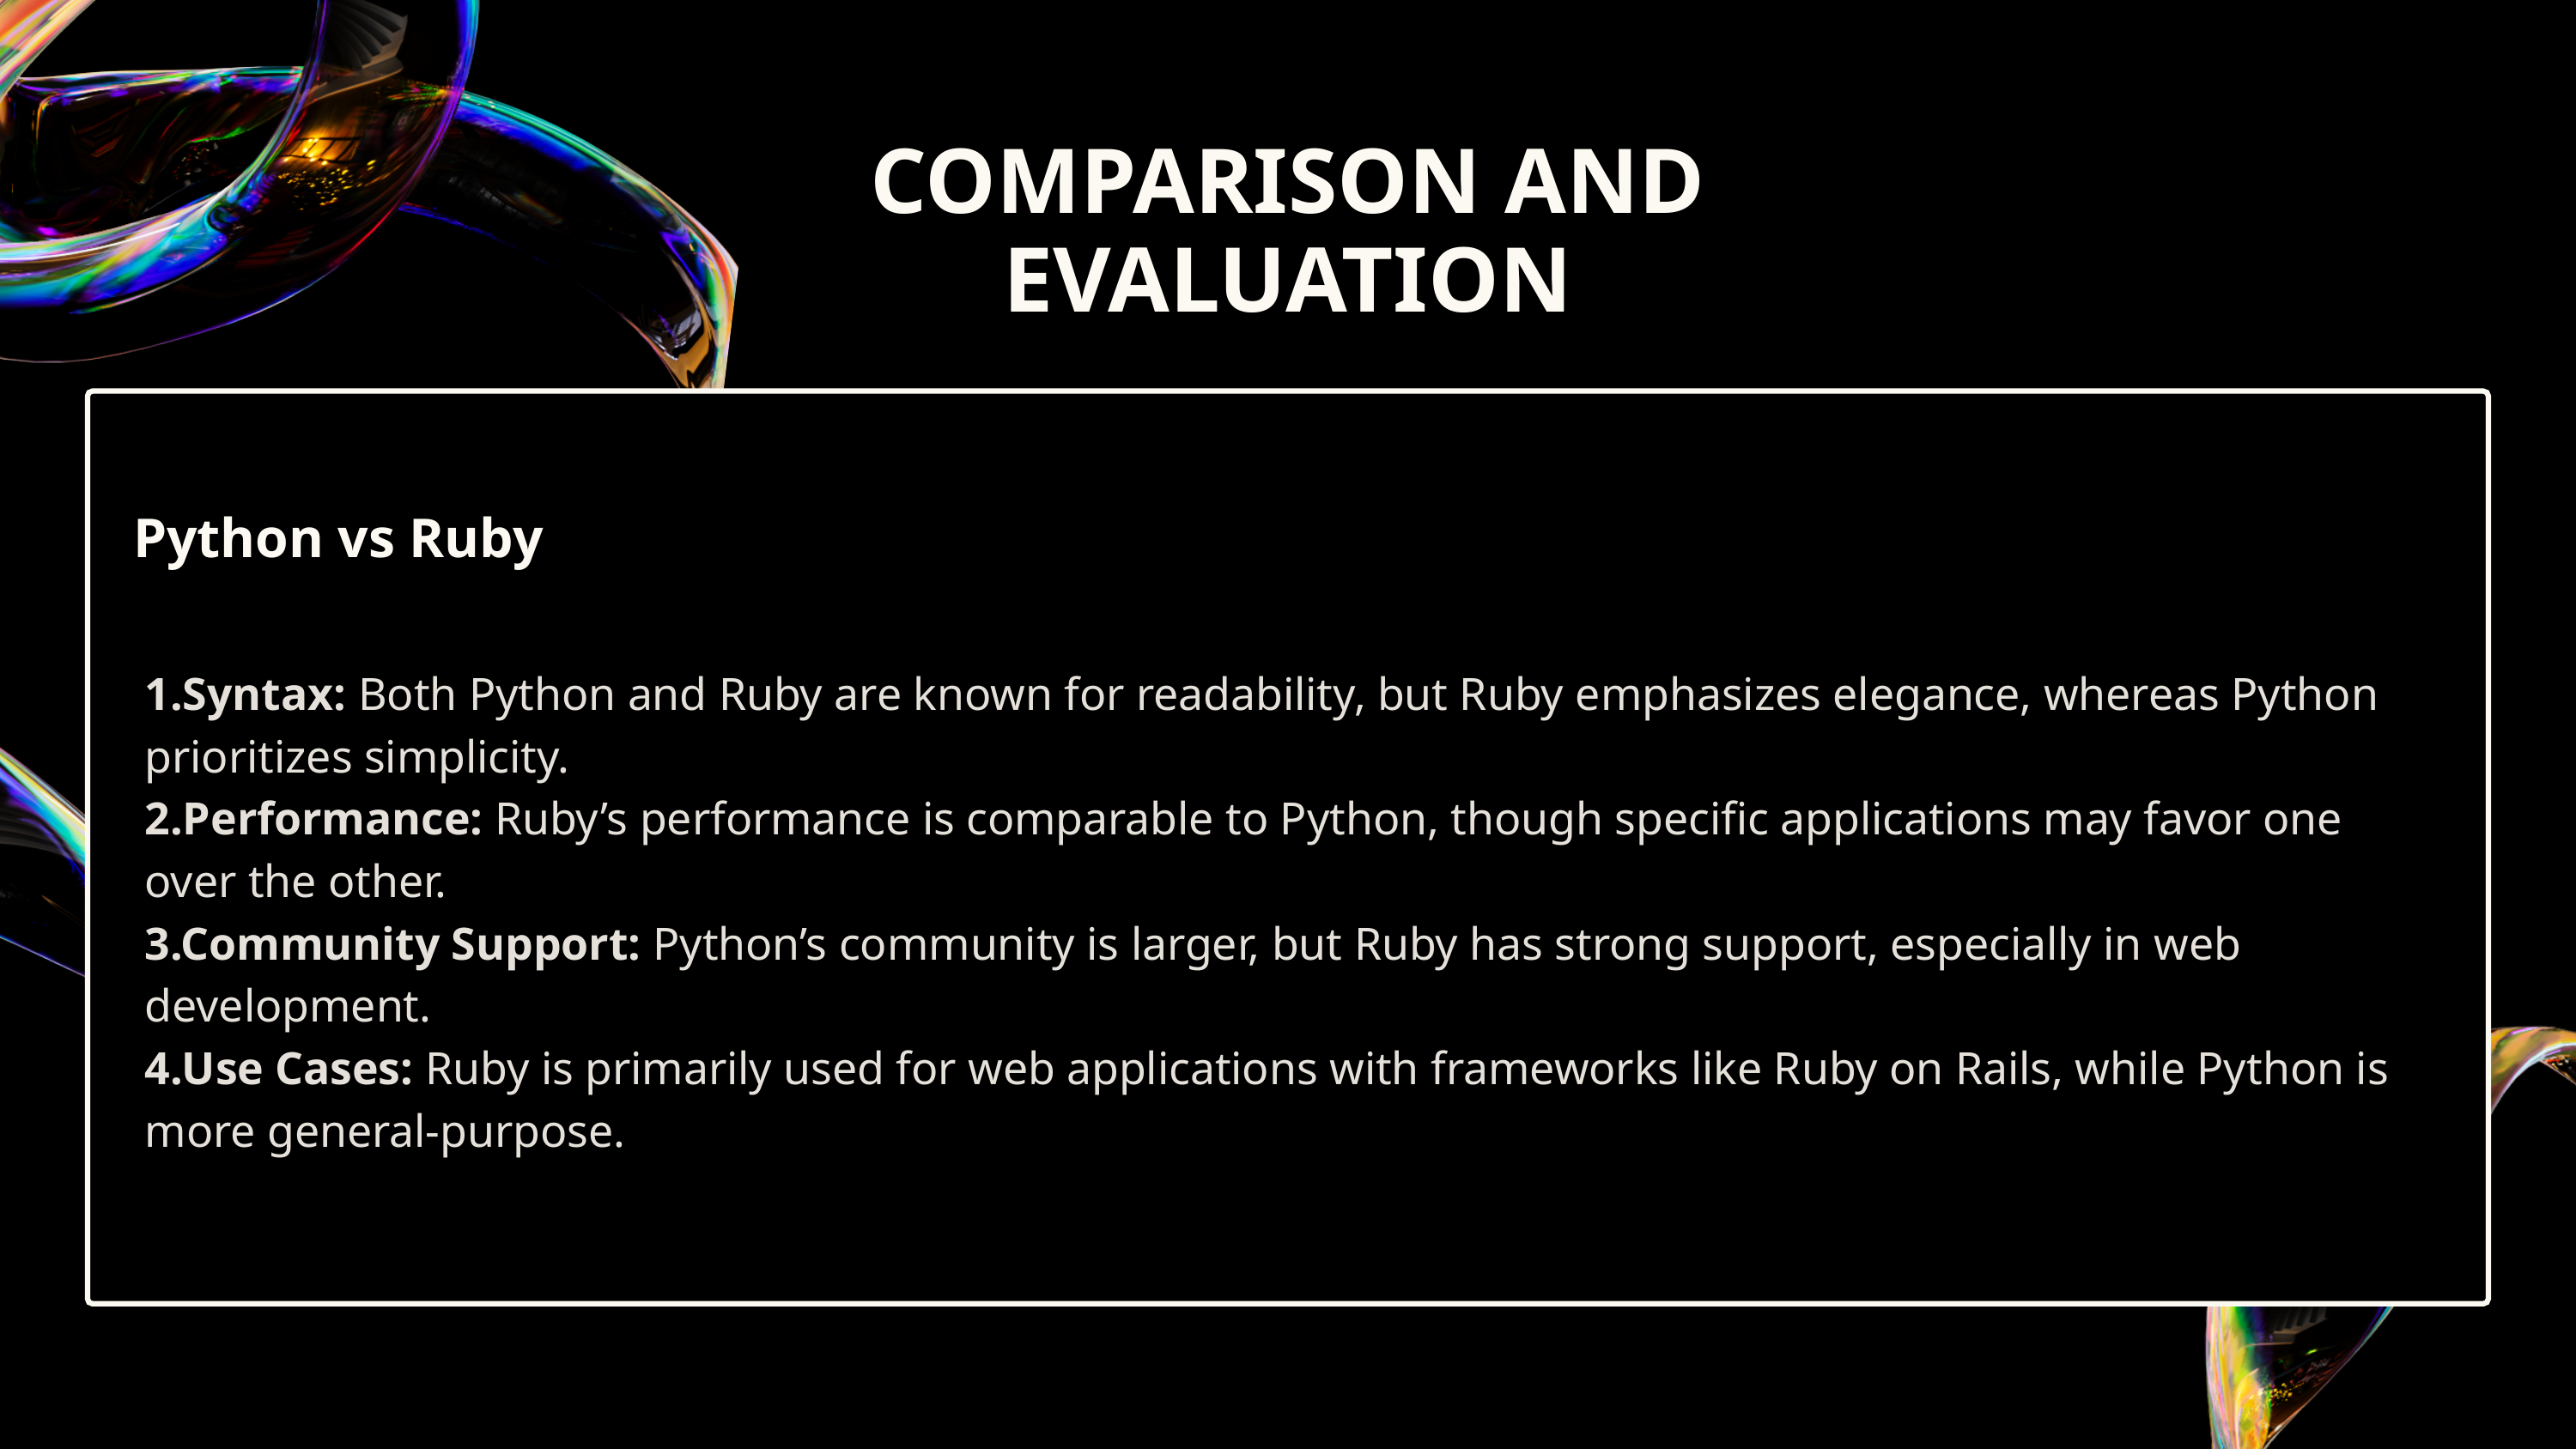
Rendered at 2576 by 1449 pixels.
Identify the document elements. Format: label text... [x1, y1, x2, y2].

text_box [87, 391, 2489, 1304]
text_box [2165, 1016, 2576, 1449]
text_box COMPARISON AND EVALUATION [637, 132, 1939, 388]
text_box [0, 0, 771, 984]
